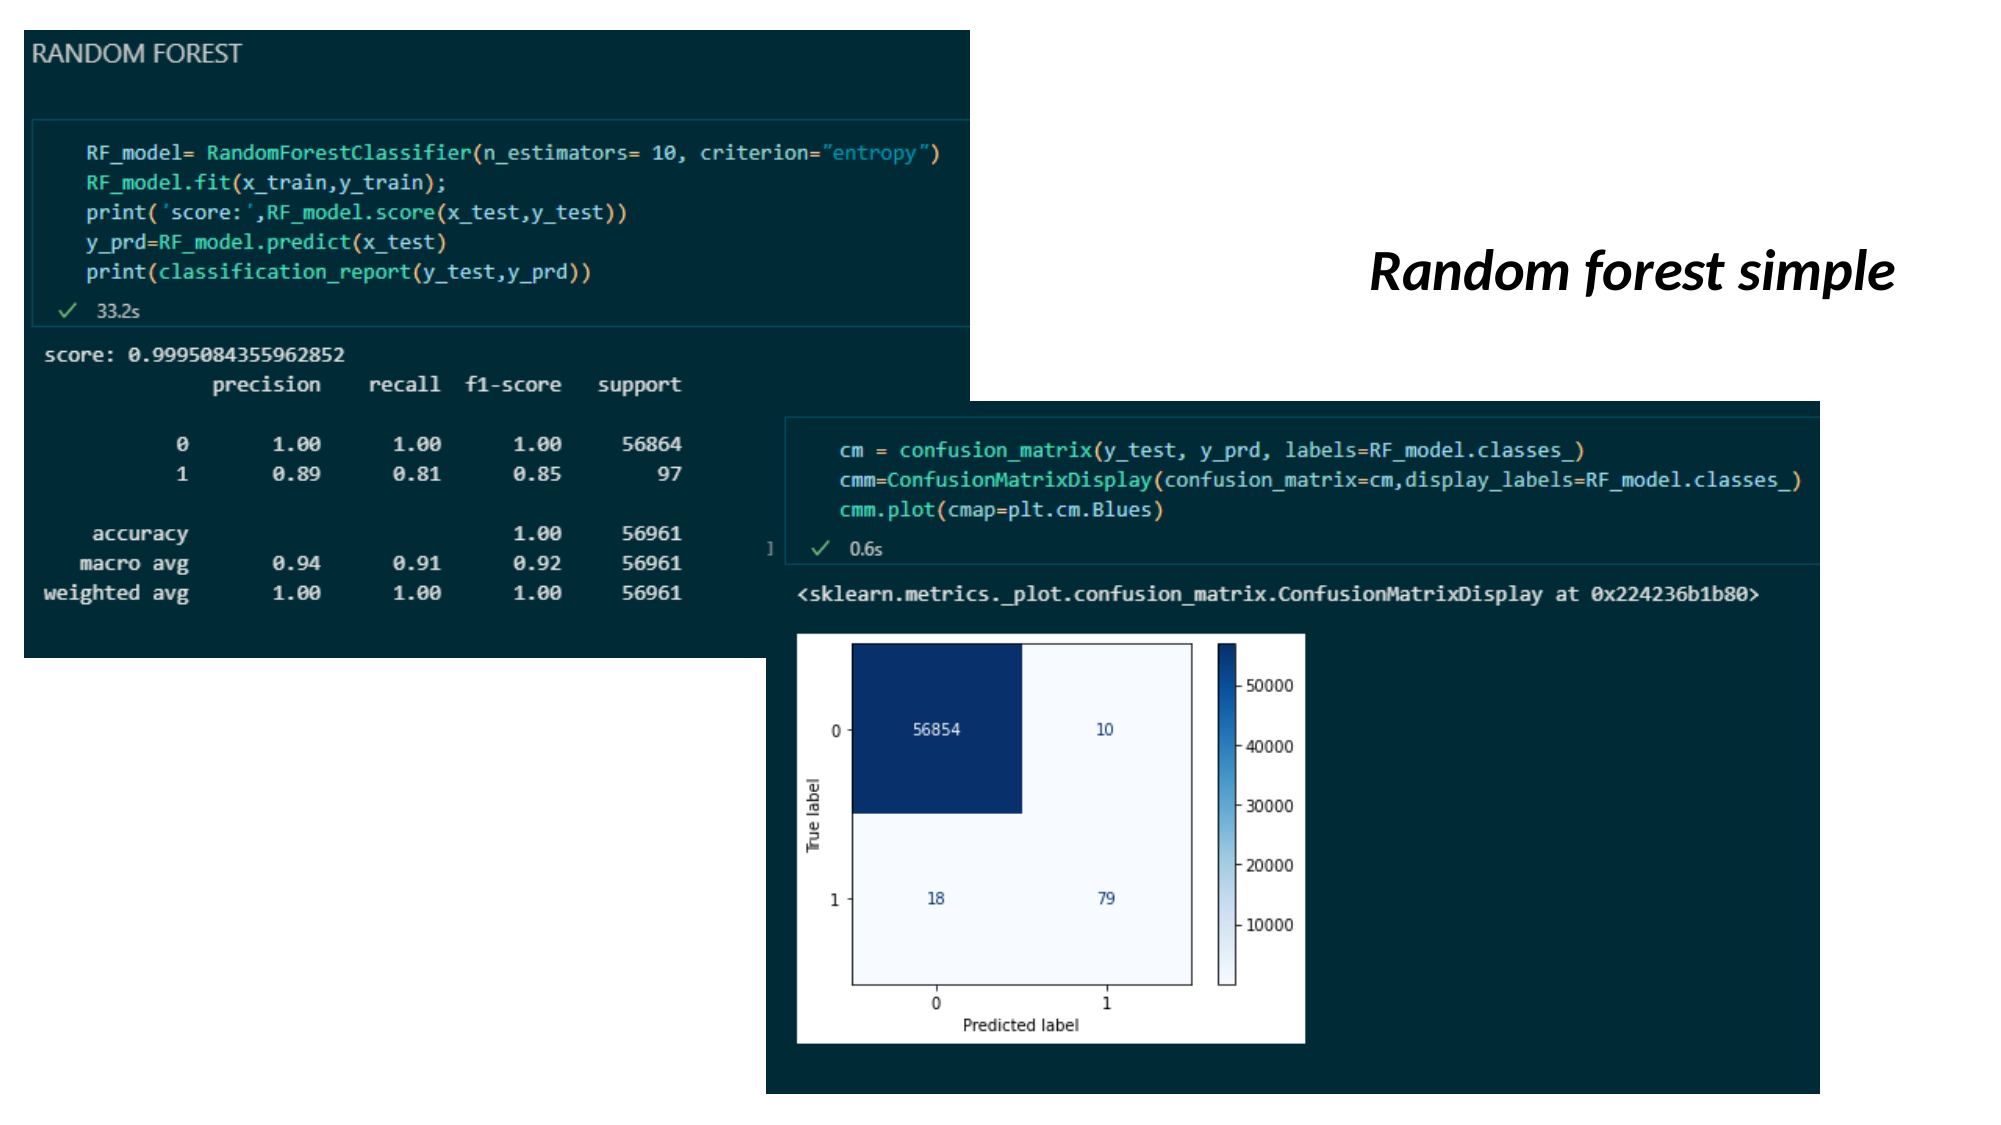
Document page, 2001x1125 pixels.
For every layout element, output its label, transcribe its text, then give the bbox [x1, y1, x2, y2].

picture [57, 351, 67, 361]
picture [401, 265, 410, 278]
picture [974, 442, 983, 457]
picture [1622, 471, 1669, 486]
picture [160, 268, 169, 278]
picture [1021, 473, 1044, 487]
picture [221, 263, 230, 278]
picture [1509, 586, 1519, 601]
picture [400, 238, 422, 249]
picture [962, 506, 995, 521]
picture [393, 467, 405, 480]
picture [1058, 506, 1080, 516]
picture [197, 268, 206, 278]
picture [1701, 586, 1748, 601]
picture [123, 174, 170, 189]
picture [1178, 454, 1185, 460]
picture [537, 437, 561, 451]
picture [515, 437, 525, 451]
picture [87, 268, 110, 283]
picture [671, 556, 681, 570]
picture [1467, 476, 1489, 491]
picture [184, 152, 194, 156]
picture [1286, 442, 1295, 457]
picture [954, 586, 964, 601]
picture [1520, 590, 1543, 605]
picture [1130, 443, 1139, 457]
picture [177, 467, 187, 480]
picture [377, 208, 386, 219]
picture [1568, 587, 1578, 601]
picture [840, 446, 850, 457]
picture [1419, 471, 1428, 486]
picture [1034, 503, 1043, 516]
picture [1244, 586, 1266, 601]
picture [389, 149, 398, 159]
picture [670, 467, 682, 480]
picture [370, 381, 392, 391]
picture [1352, 586, 1361, 601]
picture [1046, 471, 1054, 487]
picture [1564, 476, 1572, 486]
picture [172, 209, 181, 219]
picture [303, 268, 327, 278]
picture [118, 530, 188, 545]
picture [852, 446, 864, 457]
picture [44, 589, 67, 600]
picture [390, 268, 399, 278]
picture [59, 303, 77, 318]
picture [1424, 590, 1435, 601]
picture [727, 144, 734, 159]
picture [1285, 476, 1308, 486]
picture [998, 506, 1019, 521]
picture [152, 348, 237, 361]
picture [298, 467, 321, 480]
picture [1057, 471, 1090, 487]
picture [702, 149, 711, 159]
picture [1074, 590, 1084, 601]
picture [1455, 442, 1464, 457]
picture [671, 586, 680, 600]
picture [1070, 442, 1078, 457]
picture [1478, 446, 1488, 457]
picture [209, 268, 217, 278]
picture [664, 146, 675, 159]
picture [426, 174, 433, 194]
picture [1159, 590, 1181, 601]
picture [858, 590, 892, 601]
picture [317, 234, 325, 249]
picture [282, 205, 289, 219]
picture [657, 467, 669, 480]
picture [503, 381, 525, 391]
picture [1214, 442, 1260, 461]
picture [305, 174, 314, 189]
picture [877, 449, 887, 454]
picture [267, 176, 278, 189]
picture [560, 206, 567, 219]
picture [118, 559, 141, 570]
picture [395, 437, 405, 451]
picture [1105, 446, 1116, 461]
picture [364, 176, 387, 189]
picture [1592, 587, 1639, 601]
picture [184, 209, 194, 219]
picture [1505, 471, 1549, 486]
picture [979, 590, 989, 601]
picture [1130, 476, 1139, 487]
picture [592, 149, 639, 159]
picture [912, 442, 959, 457]
picture [1709, 471, 1729, 486]
picture [33, 44, 144, 62]
picture [619, 204, 625, 224]
picture [213, 381, 259, 396]
picture [298, 348, 331, 361]
picture [87, 146, 98, 159]
picture [137, 205, 145, 219]
picture [1744, 476, 1766, 486]
picture [750, 149, 772, 159]
picture [1096, 476, 1116, 491]
picture [1448, 586, 1481, 601]
picture [1674, 471, 1680, 486]
picture [268, 205, 278, 219]
picture [1733, 476, 1741, 486]
picture [476, 205, 483, 219]
picture [1359, 443, 1392, 457]
picture [515, 586, 524, 600]
picture [1432, 476, 1453, 491]
picture [899, 471, 947, 487]
picture [840, 476, 850, 486]
picture [607, 204, 613, 224]
picture [1640, 586, 1699, 601]
picture [377, 149, 386, 159]
picture [339, 179, 351, 194]
picture [196, 174, 206, 189]
picture [520, 263, 567, 283]
picture [962, 448, 970, 457]
picture [195, 234, 242, 249]
picture [209, 174, 217, 189]
picture [1106, 501, 1139, 516]
picture [389, 179, 399, 189]
picture [354, 234, 361, 253]
picture [461, 268, 471, 278]
picture [1142, 506, 1152, 516]
picture [1577, 442, 1583, 461]
picture [280, 265, 290, 278]
picture [113, 209, 133, 219]
picture [98, 304, 139, 318]
picture [537, 556, 561, 570]
picture [395, 376, 428, 391]
picture [1058, 446, 1067, 457]
picture [784, 149, 808, 159]
picture [274, 586, 283, 600]
picture [623, 556, 669, 570]
picture [402, 174, 422, 189]
picture [474, 265, 494, 278]
picture [334, 348, 344, 361]
picture [149, 204, 156, 224]
picture [173, 174, 181, 189]
picture [1527, 446, 1536, 457]
picture [250, 348, 260, 361]
picture [1155, 471, 1163, 491]
picture [798, 589, 807, 601]
picture [932, 144, 938, 164]
picture [282, 179, 302, 189]
picture [775, 144, 783, 159]
picture [273, 556, 285, 570]
picture [510, 205, 518, 217]
picture [596, 206, 603, 219]
picture [399, 208, 435, 219]
picture [438, 204, 446, 224]
picture [245, 179, 255, 189]
picture [850, 542, 883, 555]
picture [526, 381, 561, 391]
picture [426, 144, 435, 159]
picture [291, 149, 302, 159]
picture [173, 144, 181, 159]
picture [1335, 442, 1344, 457]
picture [365, 144, 373, 159]
picture [423, 268, 435, 283]
picture [305, 149, 338, 159]
picture [478, 378, 489, 391]
picture [448, 265, 458, 278]
picture [1794, 471, 1801, 491]
picture [671, 526, 682, 540]
picture [852, 473, 898, 487]
picture [173, 235, 181, 249]
picture [715, 149, 724, 159]
picture [1201, 446, 1212, 461]
picture [68, 351, 103, 361]
picture [418, 467, 428, 480]
picture [124, 144, 170, 159]
picture [101, 176, 109, 189]
picture [221, 144, 278, 159]
picture [388, 235, 398, 249]
picture [303, 204, 350, 219]
picture [1298, 442, 1333, 457]
picture [414, 263, 421, 283]
picture [1346, 476, 1357, 486]
picture [1503, 446, 1524, 457]
picture [274, 437, 284, 451]
picture [238, 348, 248, 361]
picture [328, 235, 350, 249]
picture [340, 146, 363, 159]
picture [298, 437, 321, 451]
picture [195, 209, 206, 219]
picture [966, 590, 976, 601]
picture [515, 526, 525, 540]
picture [474, 144, 481, 164]
picture [1407, 471, 1416, 486]
picture [768, 542, 773, 555]
picture [901, 446, 909, 457]
picture [1249, 476, 1272, 486]
picture [293, 263, 302, 278]
picture [340, 268, 387, 283]
picture [1552, 446, 1561, 457]
picture [984, 446, 1006, 457]
picture [154, 589, 189, 604]
picture [1456, 471, 1464, 486]
picture [282, 146, 289, 159]
picture [149, 263, 156, 283]
picture [154, 44, 242, 62]
picture [402, 149, 411, 159]
picture [262, 376, 295, 391]
picture [209, 209, 230, 219]
picture [623, 437, 681, 451]
picture [938, 501, 945, 521]
picture [811, 152, 821, 156]
picture [1148, 586, 1157, 601]
picture [1347, 446, 1356, 457]
picture [1553, 471, 1560, 486]
picture [298, 556, 320, 570]
picture [129, 348, 141, 361]
picture [466, 376, 477, 391]
picture [537, 586, 561, 600]
picture [894, 151, 899, 164]
picture [367, 238, 375, 249]
picture [598, 378, 681, 396]
picture [484, 149, 494, 159]
picture [508, 268, 519, 283]
picture [173, 263, 181, 278]
picture [1334, 471, 1343, 486]
picture [513, 556, 525, 570]
picture [177, 437, 189, 451]
picture [431, 556, 441, 570]
picture [1556, 590, 1566, 601]
picture [484, 209, 495, 219]
picture [1695, 476, 1705, 486]
picture [583, 263, 590, 283]
picture [245, 234, 253, 249]
picture [298, 381, 320, 391]
picture [116, 584, 139, 600]
picture [522, 216, 529, 222]
picture [950, 476, 959, 487]
picture [840, 506, 875, 516]
picture [87, 176, 98, 189]
picture [1001, 590, 1025, 605]
picture [1436, 586, 1445, 601]
picture [431, 376, 441, 391]
picture [414, 144, 422, 159]
picture [1021, 501, 1031, 516]
picture [1087, 586, 1145, 601]
picture [654, 146, 663, 159]
picture [268, 234, 314, 253]
picture [888, 506, 898, 521]
picture [1096, 442, 1102, 461]
picture [1239, 471, 1246, 486]
picture [87, 238, 98, 253]
picture [154, 559, 189, 574]
picture [623, 526, 669, 540]
picture [905, 587, 940, 601]
picture [1411, 587, 1422, 601]
picture [184, 268, 194, 278]
picture [811, 540, 830, 555]
picture [393, 556, 405, 570]
picture [113, 234, 145, 253]
picture [972, 473, 1019, 487]
picture [417, 586, 441, 600]
picture [1491, 442, 1500, 457]
picture [234, 174, 241, 194]
picture [424, 235, 434, 249]
picture [571, 263, 577, 283]
picture [80, 559, 115, 570]
picture [1020, 443, 1055, 457]
picture [943, 590, 953, 601]
picture [846, 590, 856, 601]
picture [623, 586, 669, 600]
picture [1166, 443, 1175, 457]
picture [353, 204, 363, 219]
picture [245, 263, 253, 278]
picture [207, 146, 218, 159]
picture [810, 586, 843, 601]
picture [438, 234, 446, 253]
picture [87, 209, 109, 224]
picture [101, 146, 109, 159]
picture [298, 586, 321, 600]
picture [509, 149, 519, 159]
picture [497, 209, 507, 219]
picture [219, 176, 230, 189]
picture [1539, 446, 1549, 457]
picture [417, 556, 428, 570]
picture [568, 209, 591, 219]
picture [70, 584, 116, 604]
picture [1165, 476, 1175, 486]
picture [1119, 471, 1126, 487]
picture [1227, 476, 1236, 486]
picture [522, 144, 591, 159]
picture [1093, 503, 1103, 516]
picture [912, 503, 934, 516]
picture [317, 179, 327, 189]
picture [1359, 476, 1393, 486]
picture [273, 467, 285, 480]
picture [533, 209, 543, 224]
picture [1155, 501, 1163, 521]
picture [862, 146, 868, 156]
picture [1484, 590, 1507, 605]
picture [46, 351, 55, 361]
picture [148, 235, 170, 249]
picture [1310, 473, 1320, 486]
picture [256, 268, 278, 278]
picture [1750, 589, 1758, 601]
picture [1141, 446, 1164, 457]
picture [1363, 587, 1410, 601]
picture [1038, 587, 1061, 601]
picture [262, 348, 272, 361]
picture [417, 437, 441, 451]
text_box Random forest simple [1284, 224, 1982, 310]
picture [901, 501, 911, 516]
picture [273, 348, 297, 361]
picture [1769, 476, 1777, 486]
picture [1081, 446, 1092, 457]
picture [513, 467, 525, 480]
picture [112, 263, 145, 278]
picture [1176, 471, 1224, 486]
picture [450, 209, 460, 219]
picture [395, 586, 404, 600]
picture [1406, 442, 1453, 457]
picture [1027, 586, 1037, 601]
picture [537, 526, 561, 540]
picture [431, 467, 440, 480]
picture [1141, 476, 1152, 491]
picture [437, 144, 445, 159]
picture [737, 146, 747, 159]
picture [233, 263, 242, 278]
picture [797, 634, 1305, 1043]
picture [1323, 476, 1333, 486]
picture [949, 506, 958, 516]
picture [1600, 473, 1608, 486]
picture [450, 149, 471, 159]
picture [93, 530, 115, 540]
picture [538, 467, 561, 480]
picture [1575, 473, 1597, 486]
picture [1279, 586, 1350, 601]
picture [962, 471, 970, 487]
picture [388, 208, 398, 219]
picture [1194, 587, 1242, 601]
